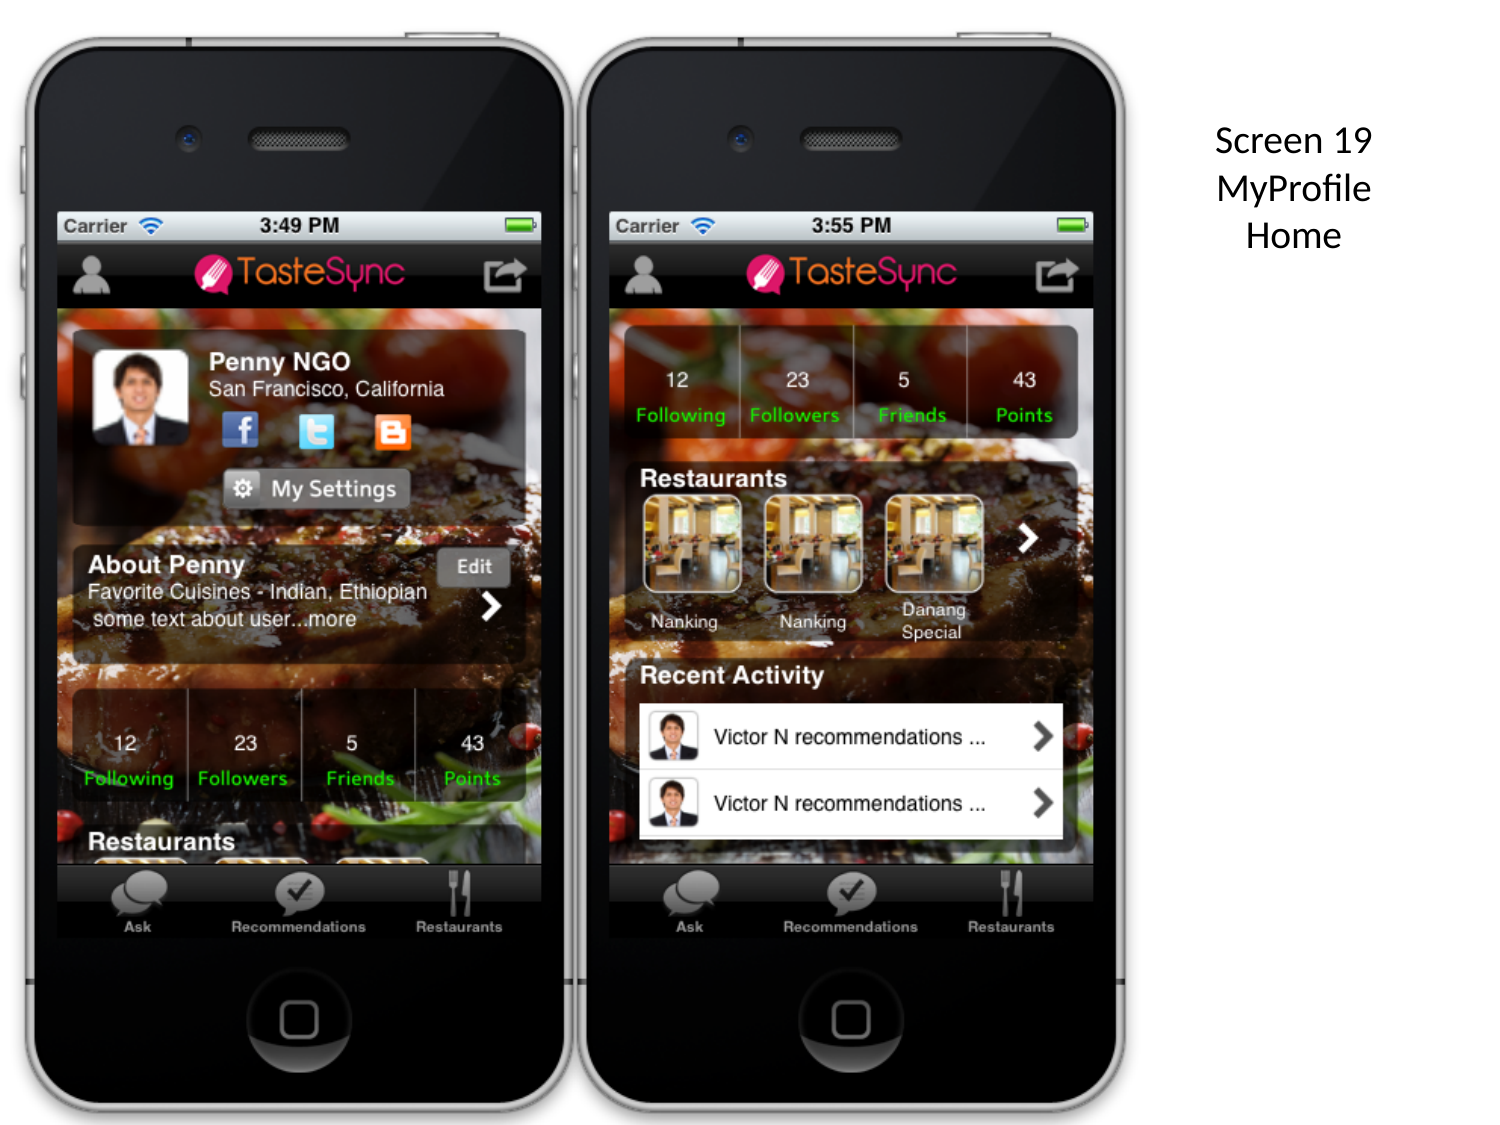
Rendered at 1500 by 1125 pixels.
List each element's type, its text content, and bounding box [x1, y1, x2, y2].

title Screen 19 MyProfile Home [1157, 106, 1481, 265]
picture [0, 21, 1152, 1125]
